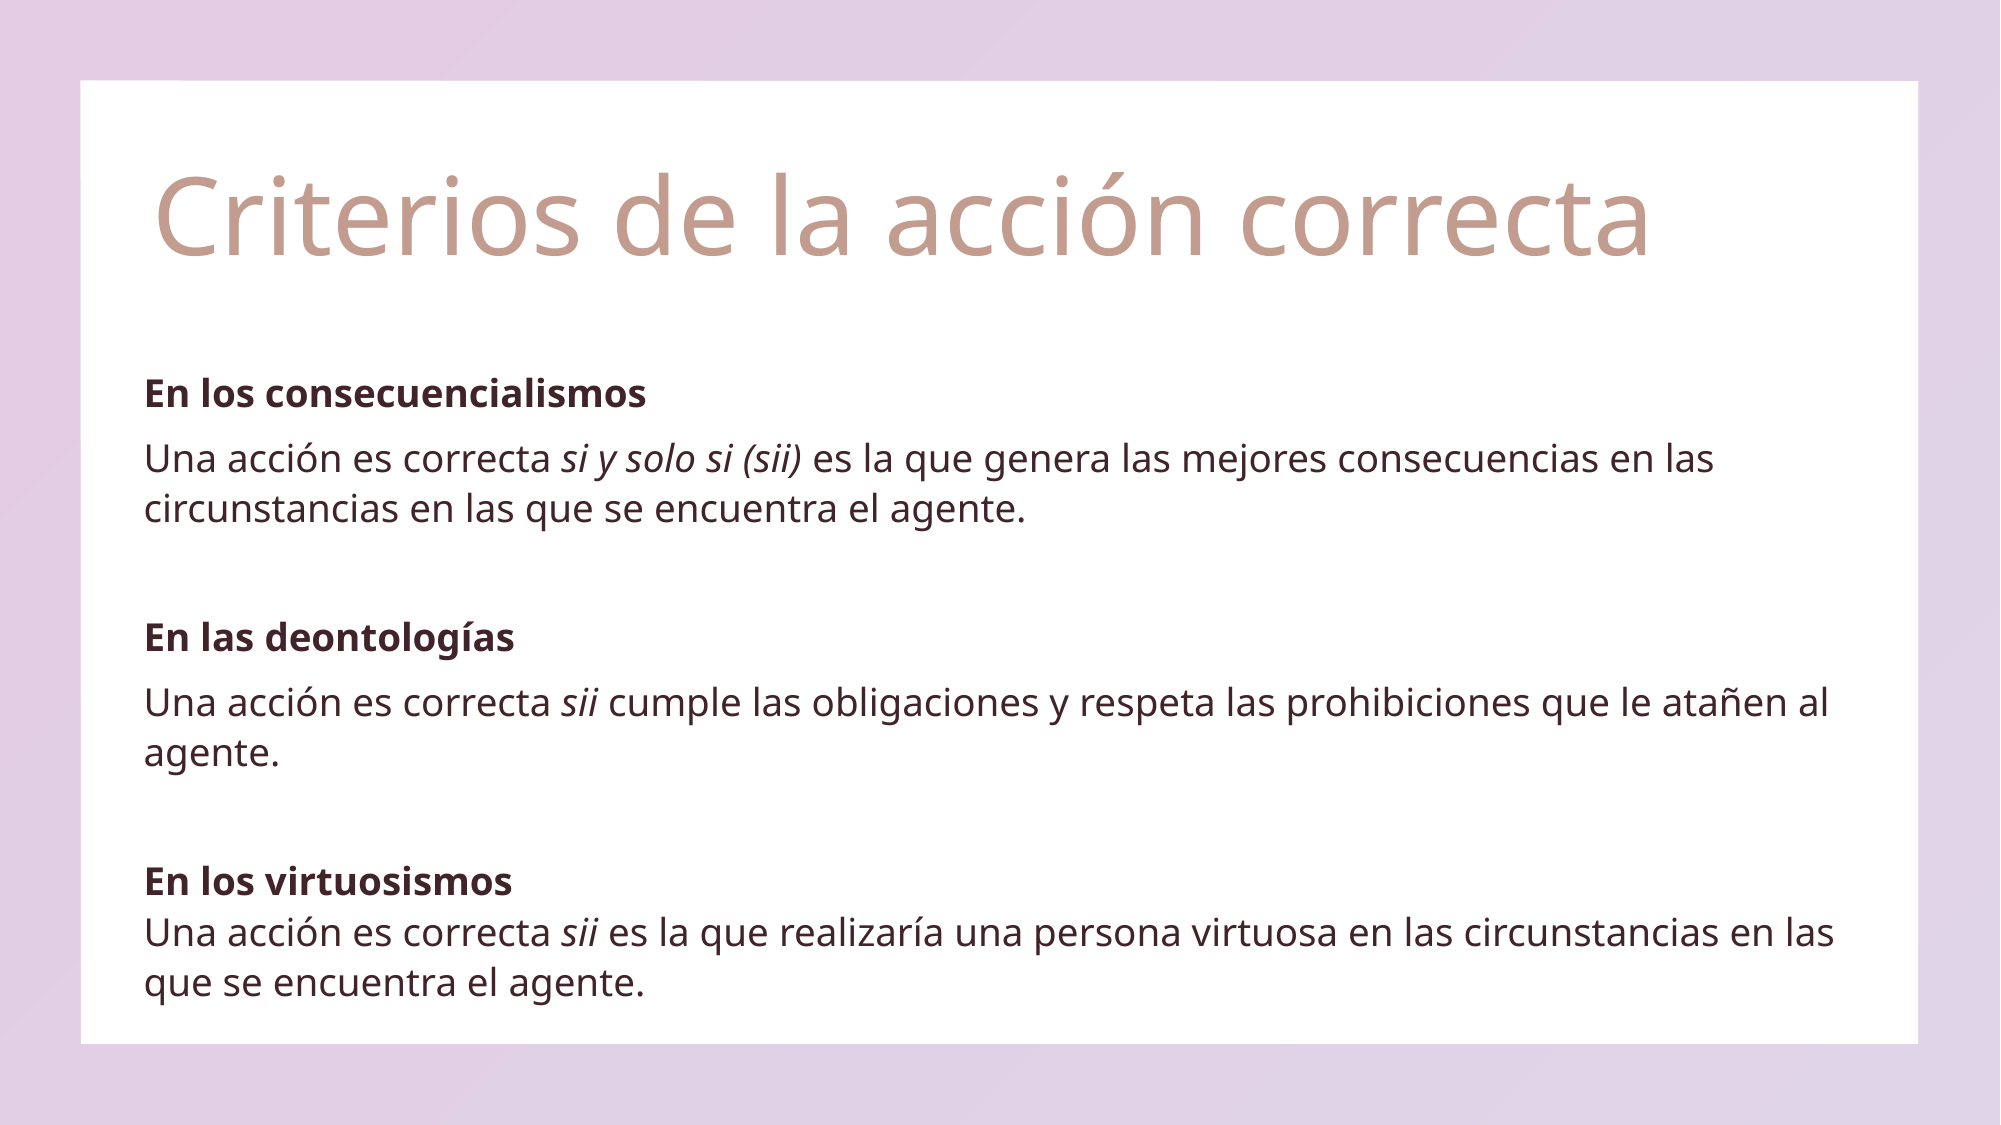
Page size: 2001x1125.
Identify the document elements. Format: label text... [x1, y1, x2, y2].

list En los consecuencialismos Una acción es correcta si y solo si (sii) es la que genera las mejores consecuencias en las circunstancias en las que se encuentra el agente. En las deontologías Una acción es correcta sii cumple las obligaciones y respeta las prohibiciones que le atañen al agente. En los virtuosismos Una acción es correcta sii es la que realizaría una persona virtuosa en las circunstancias en las que se encuentra el agente. [115, 357, 1885, 1014]
title Criterios de la acción correcta [137, 111, 1863, 330]
